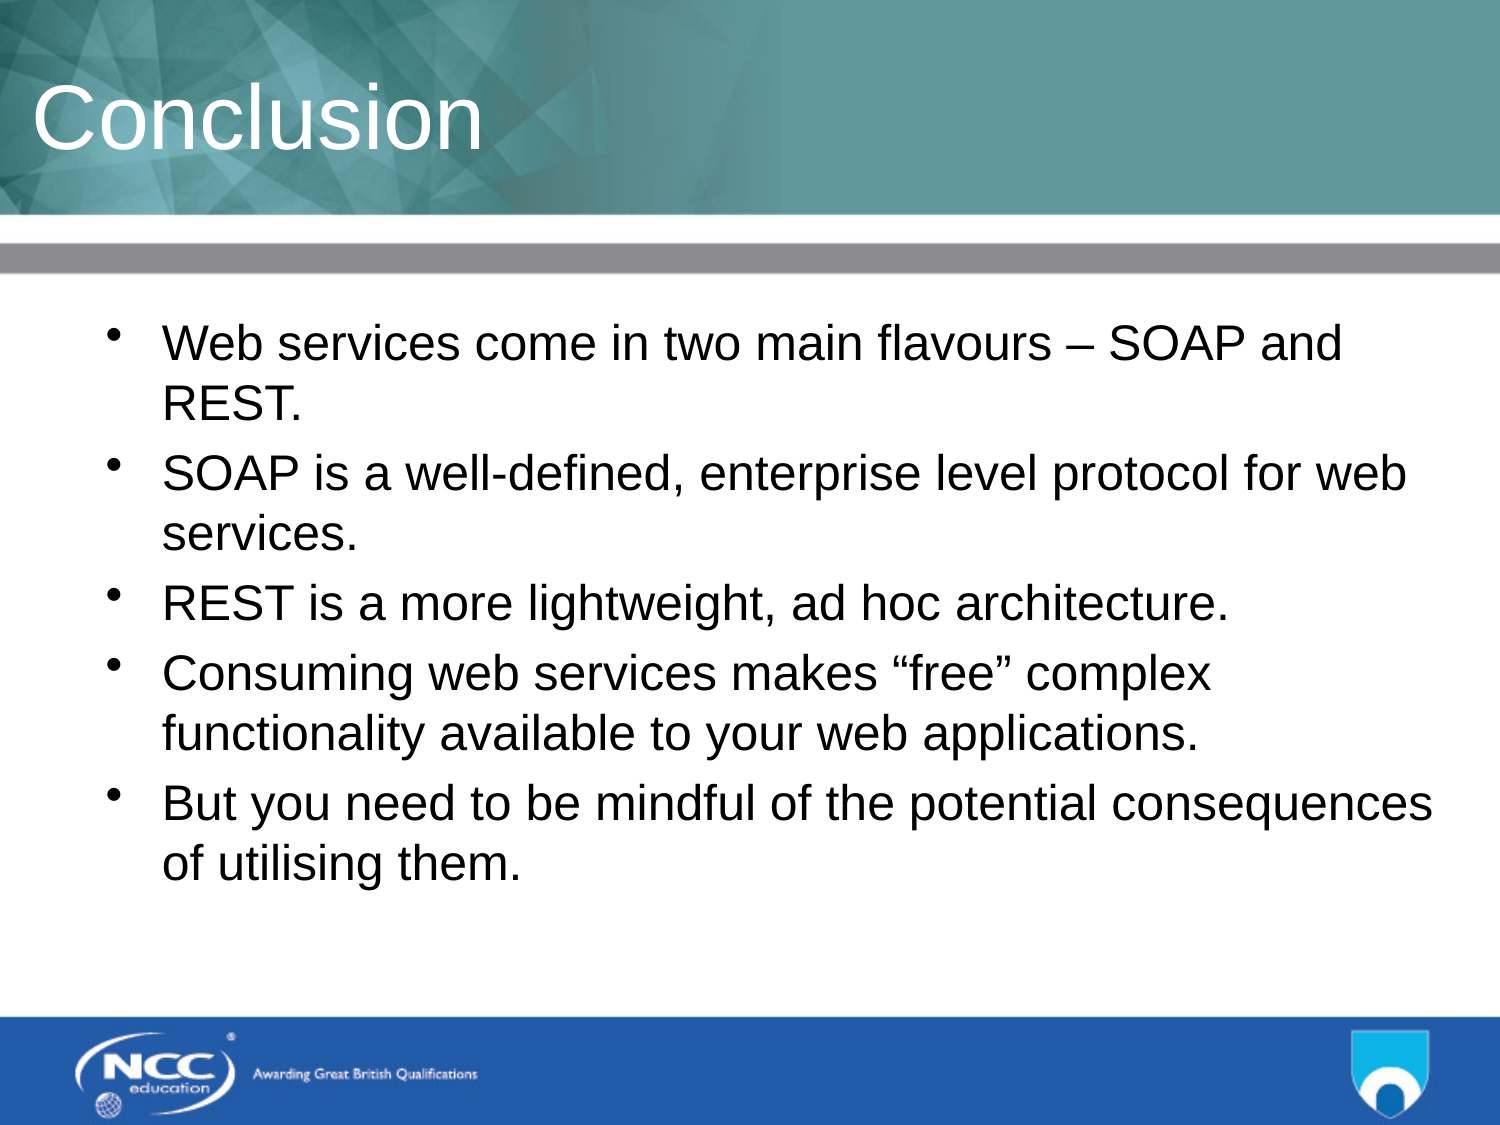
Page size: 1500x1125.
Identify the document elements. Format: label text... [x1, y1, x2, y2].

list Web services come in two main flavours – SOAP and REST. SOAP is a well-defined, enterprise level protocol for web services. REST is a more lightweight, ad hoc architecture. Consuming web services makes “free” complex functionality available to your web applications. But you need to be mindful of the potential consequences of utilising them. [17, 302, 1471, 1012]
title Conclusion [16, 19, 1459, 207]
picture [0, 0, 1500, 1125]
